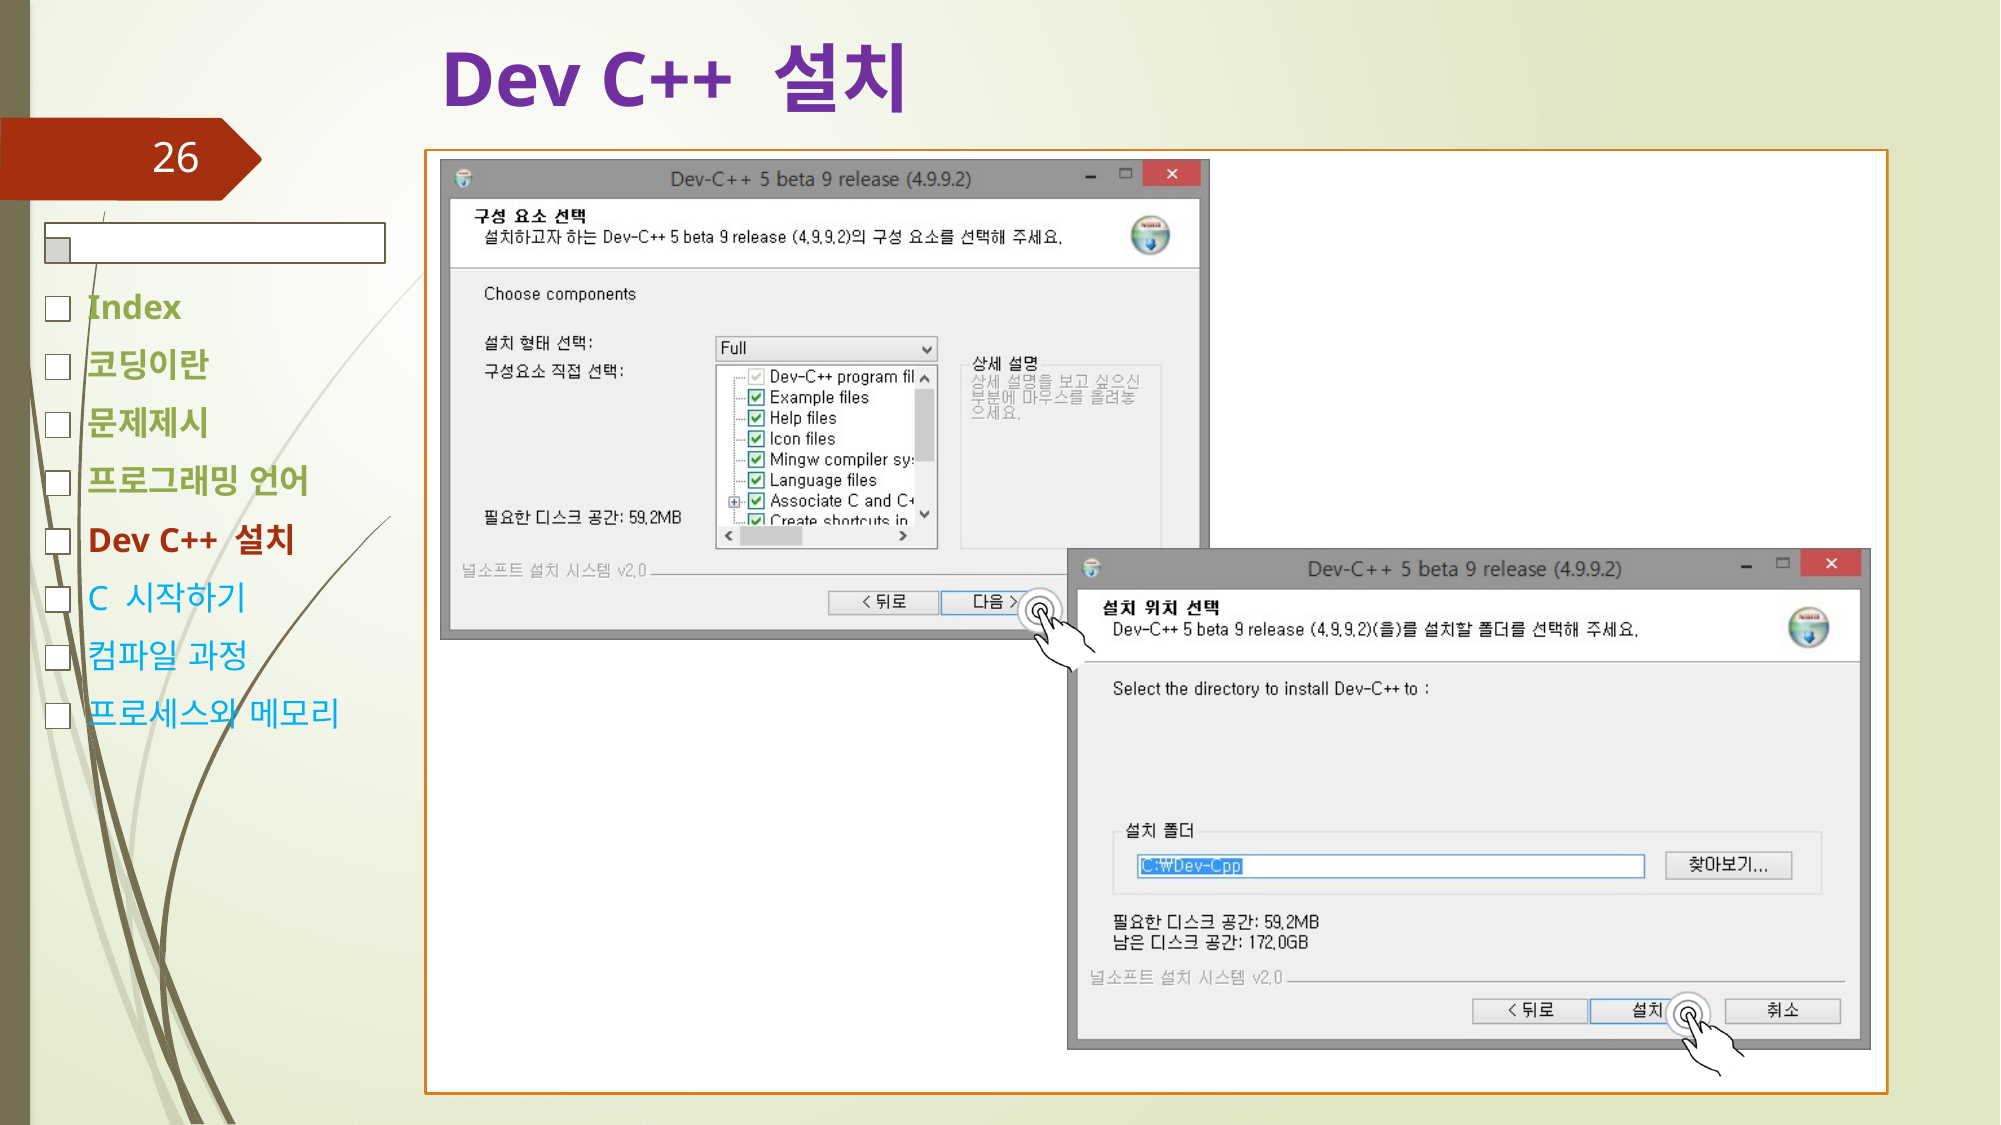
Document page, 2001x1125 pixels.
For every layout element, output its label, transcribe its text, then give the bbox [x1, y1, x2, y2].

slide_number 26 [87, 129, 216, 150]
title Dev C++ 설치 [425, 24, 1888, 130]
picture [440, 158, 1871, 1086]
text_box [44, 150, 386, 746]
